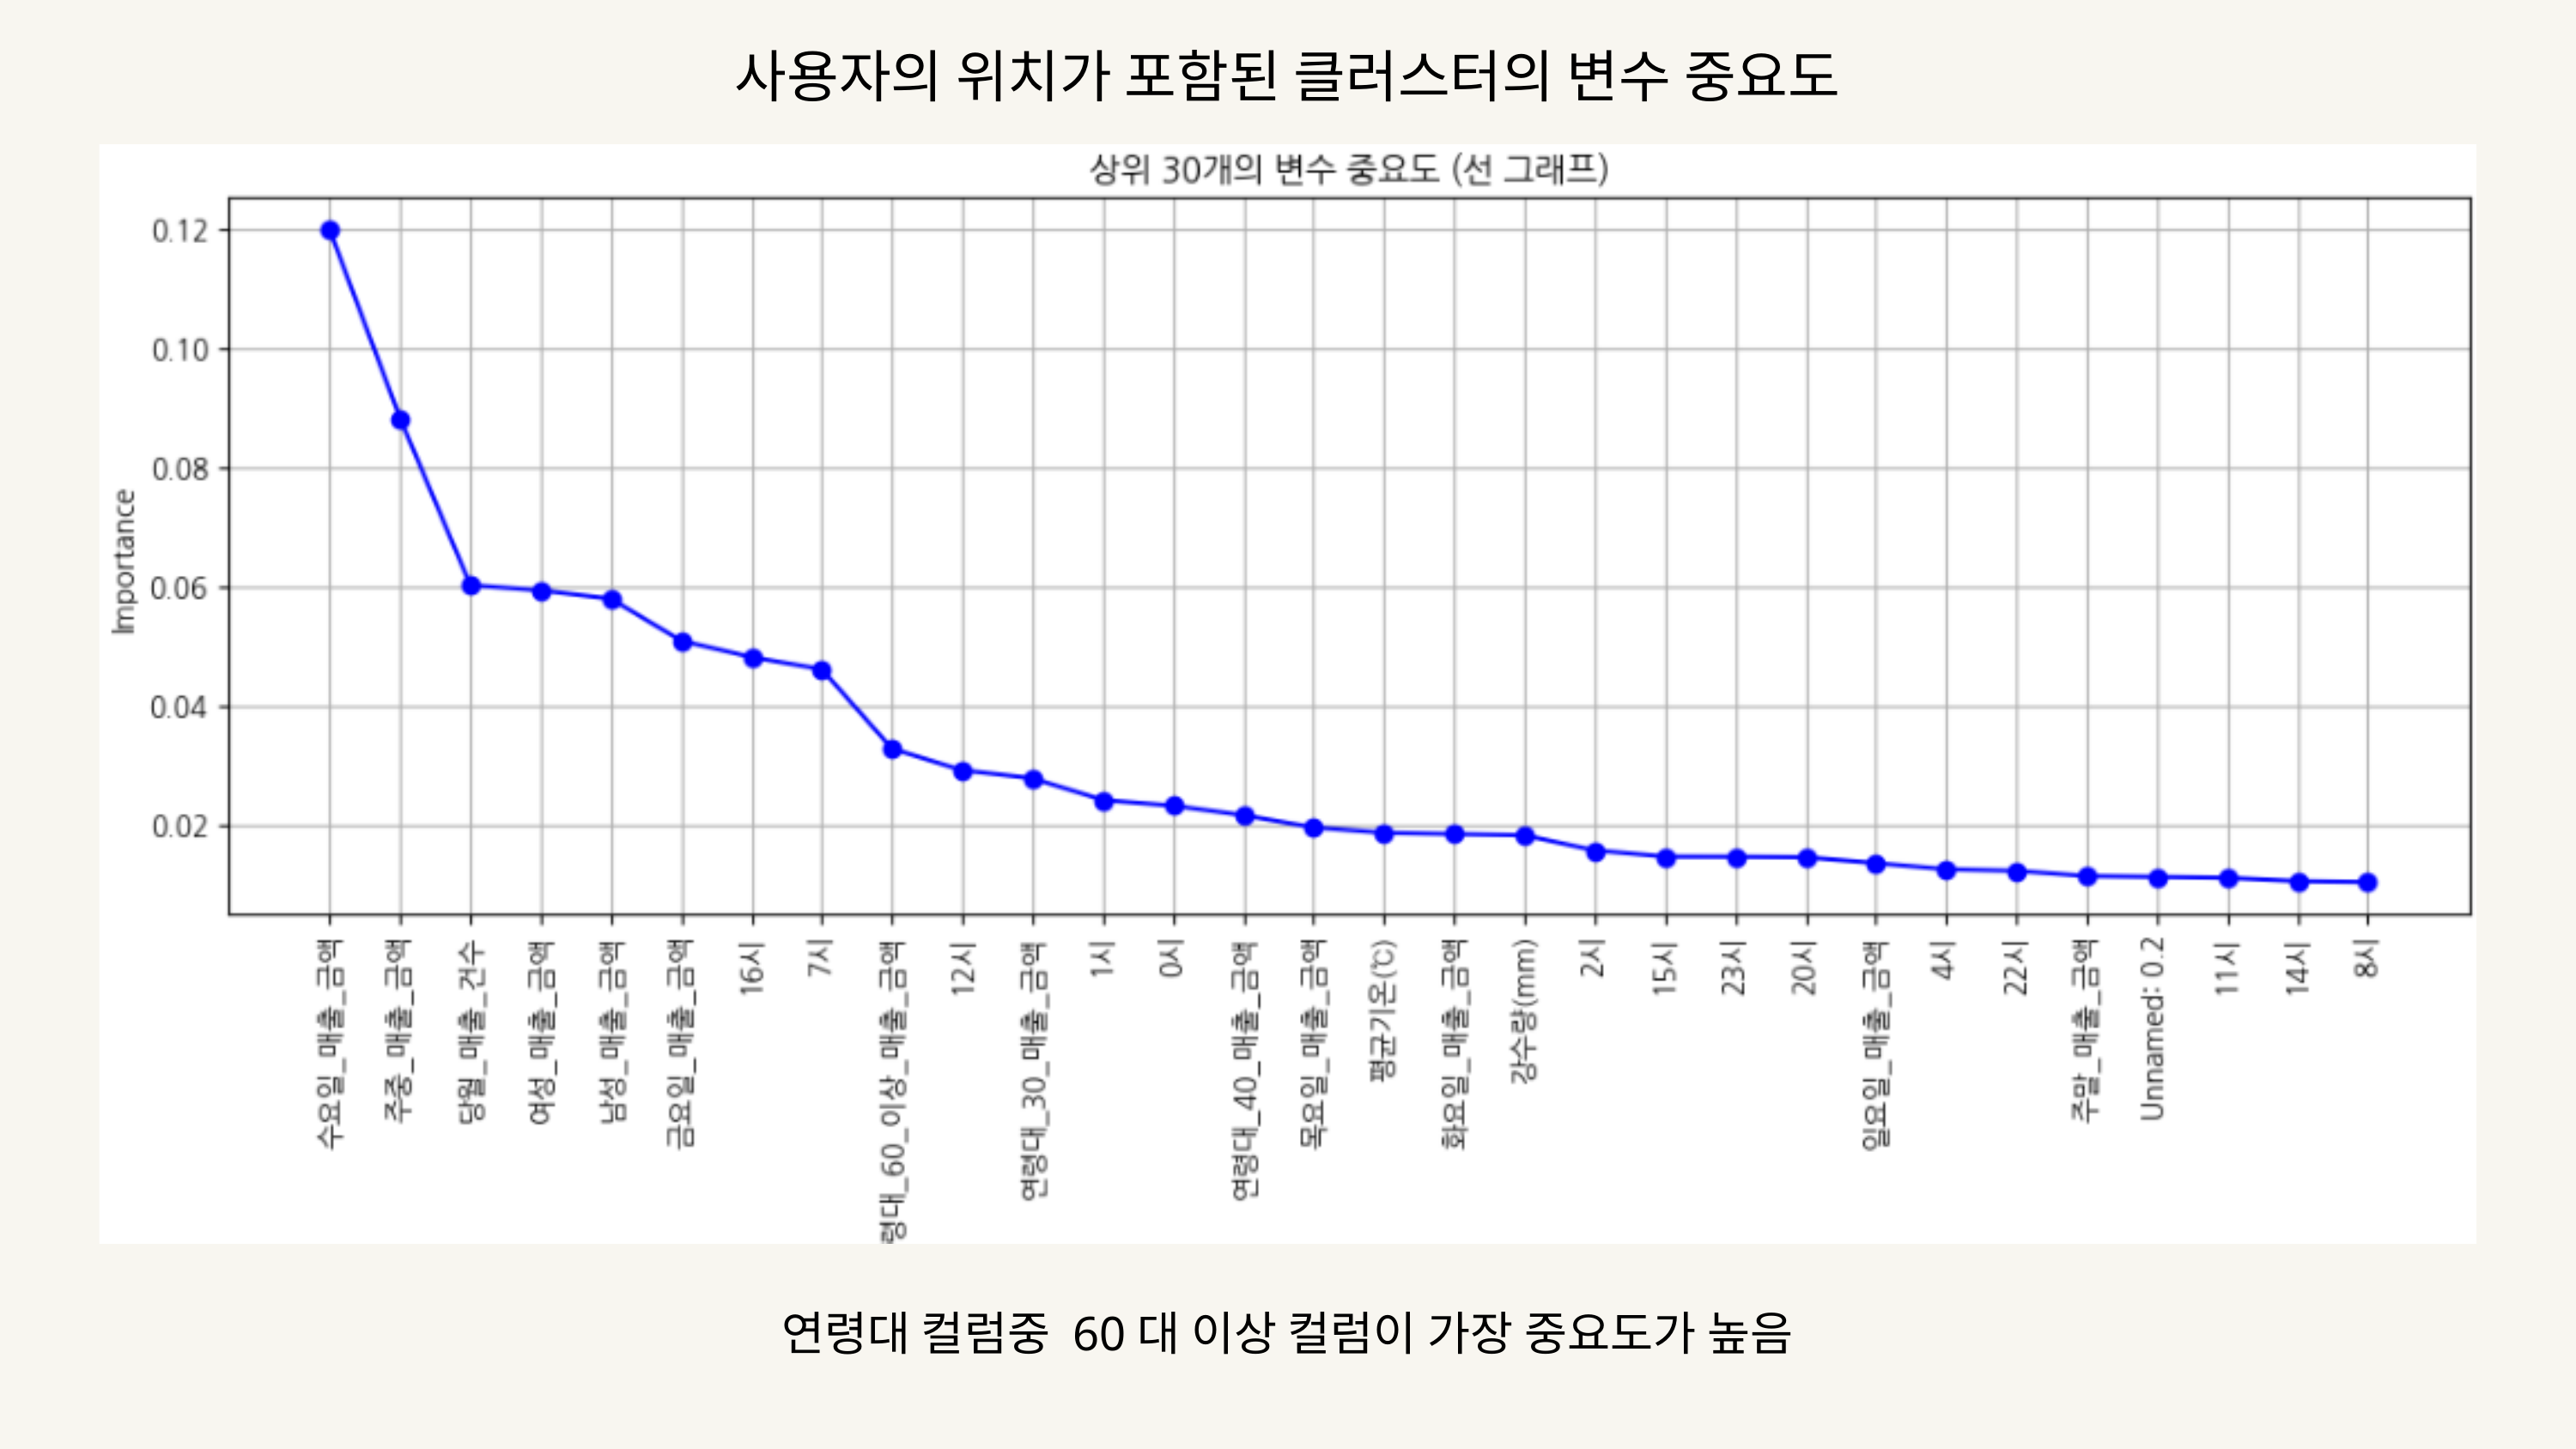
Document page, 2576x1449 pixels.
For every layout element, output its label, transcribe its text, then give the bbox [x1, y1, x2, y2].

text_box 사용자의 위치가 포함된 클러스터의 변수 중요도 [681, 34, 1895, 109]
text_box 연령대 컬럼중 60대 이상 컬럼이 가장 중요도가 높음 [740, 1300, 1836, 1361]
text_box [99, 144, 2477, 1244]
